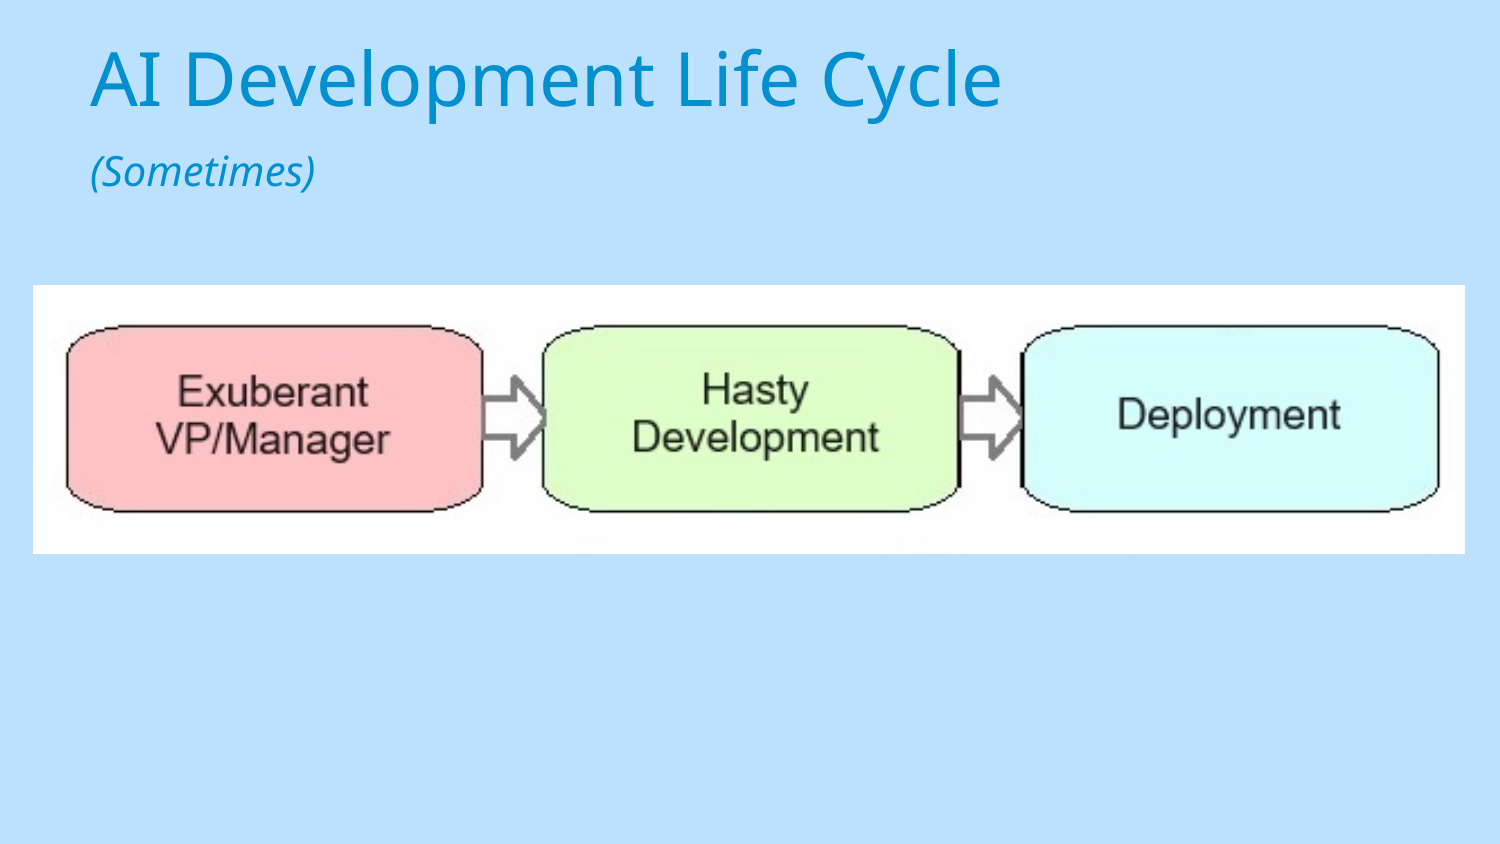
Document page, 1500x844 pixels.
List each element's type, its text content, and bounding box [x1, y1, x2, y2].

title AI Development Life Cycle (Sometimes) [75, 41, 1425, 142]
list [33, 285, 1465, 555]
